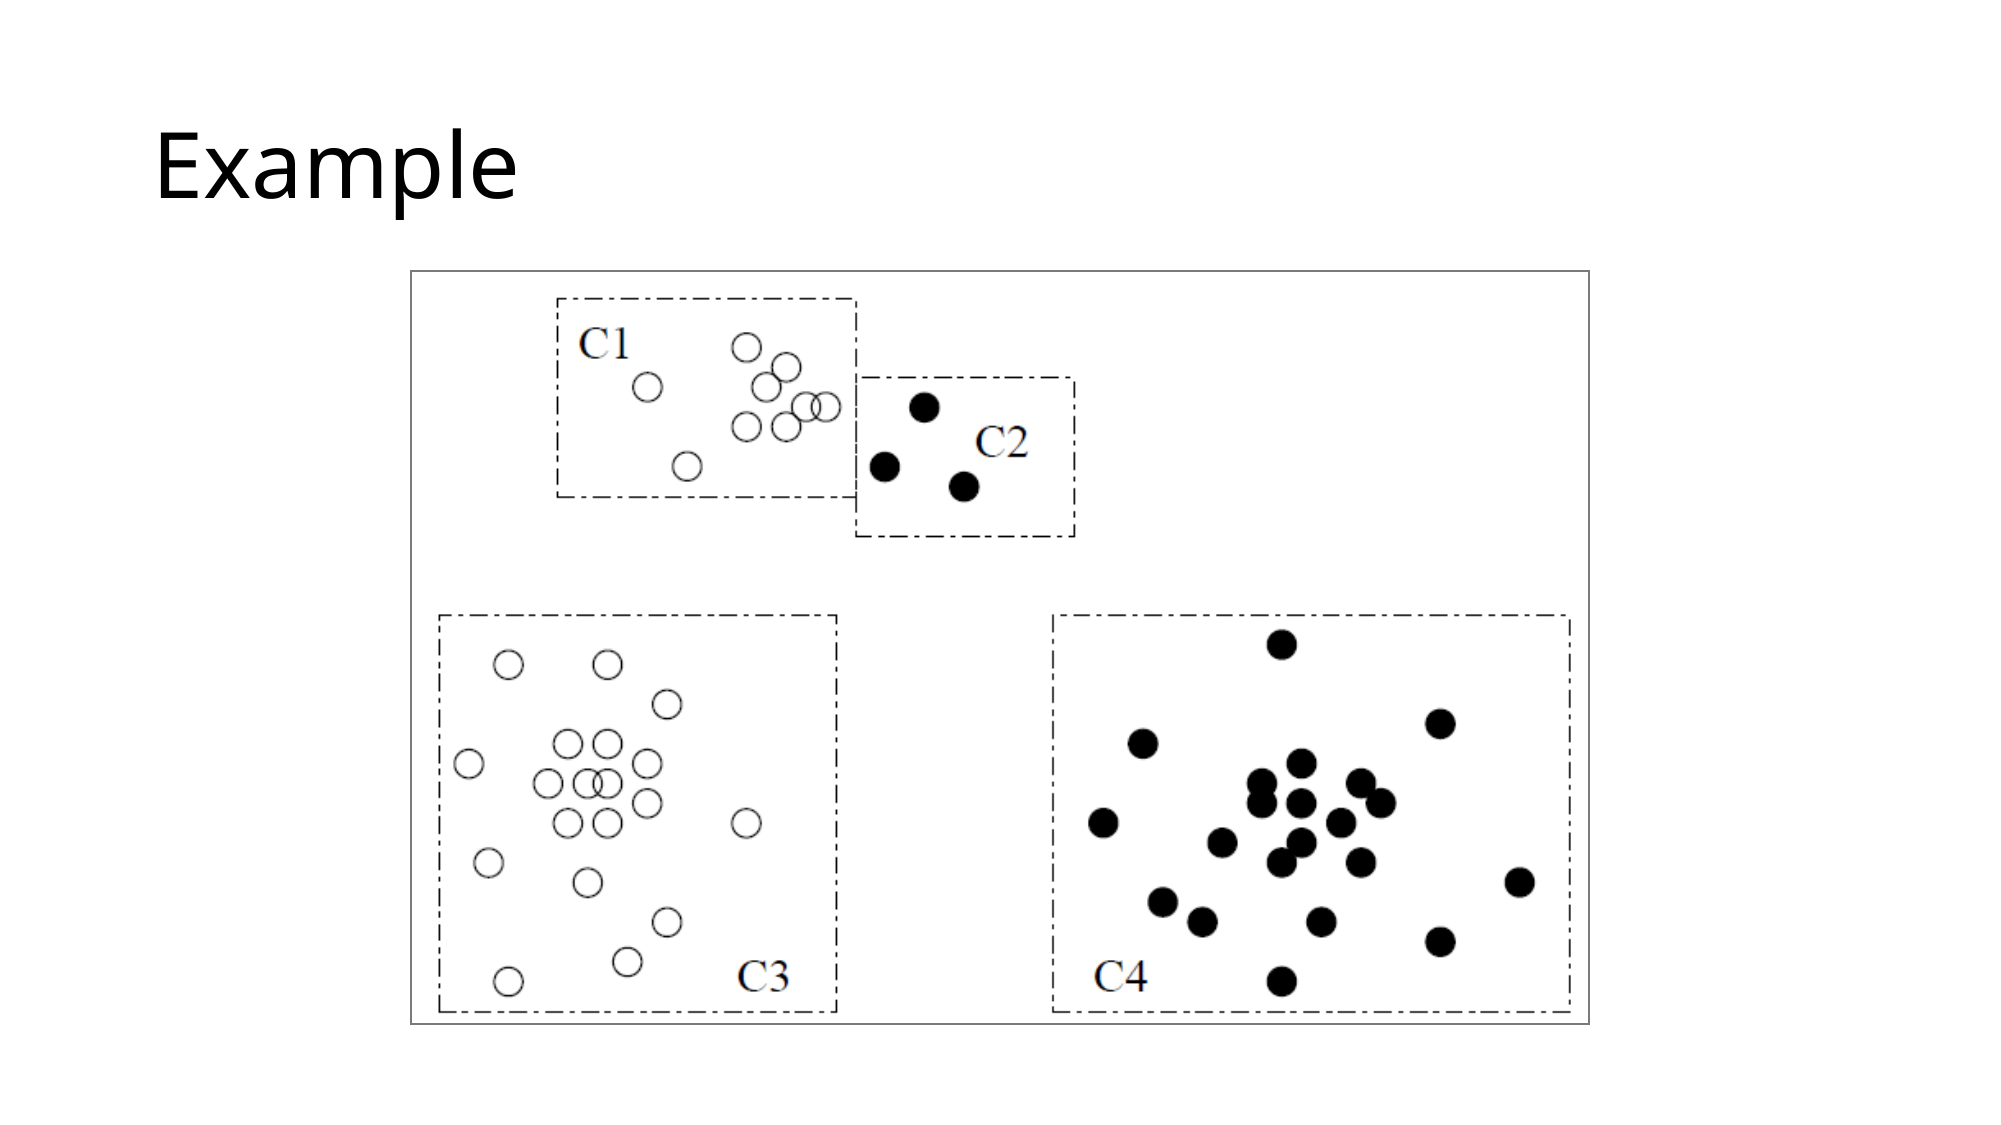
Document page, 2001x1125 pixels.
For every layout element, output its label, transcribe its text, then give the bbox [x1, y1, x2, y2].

picture [411, 272, 1589, 1023]
title Example [137, 59, 1863, 278]
